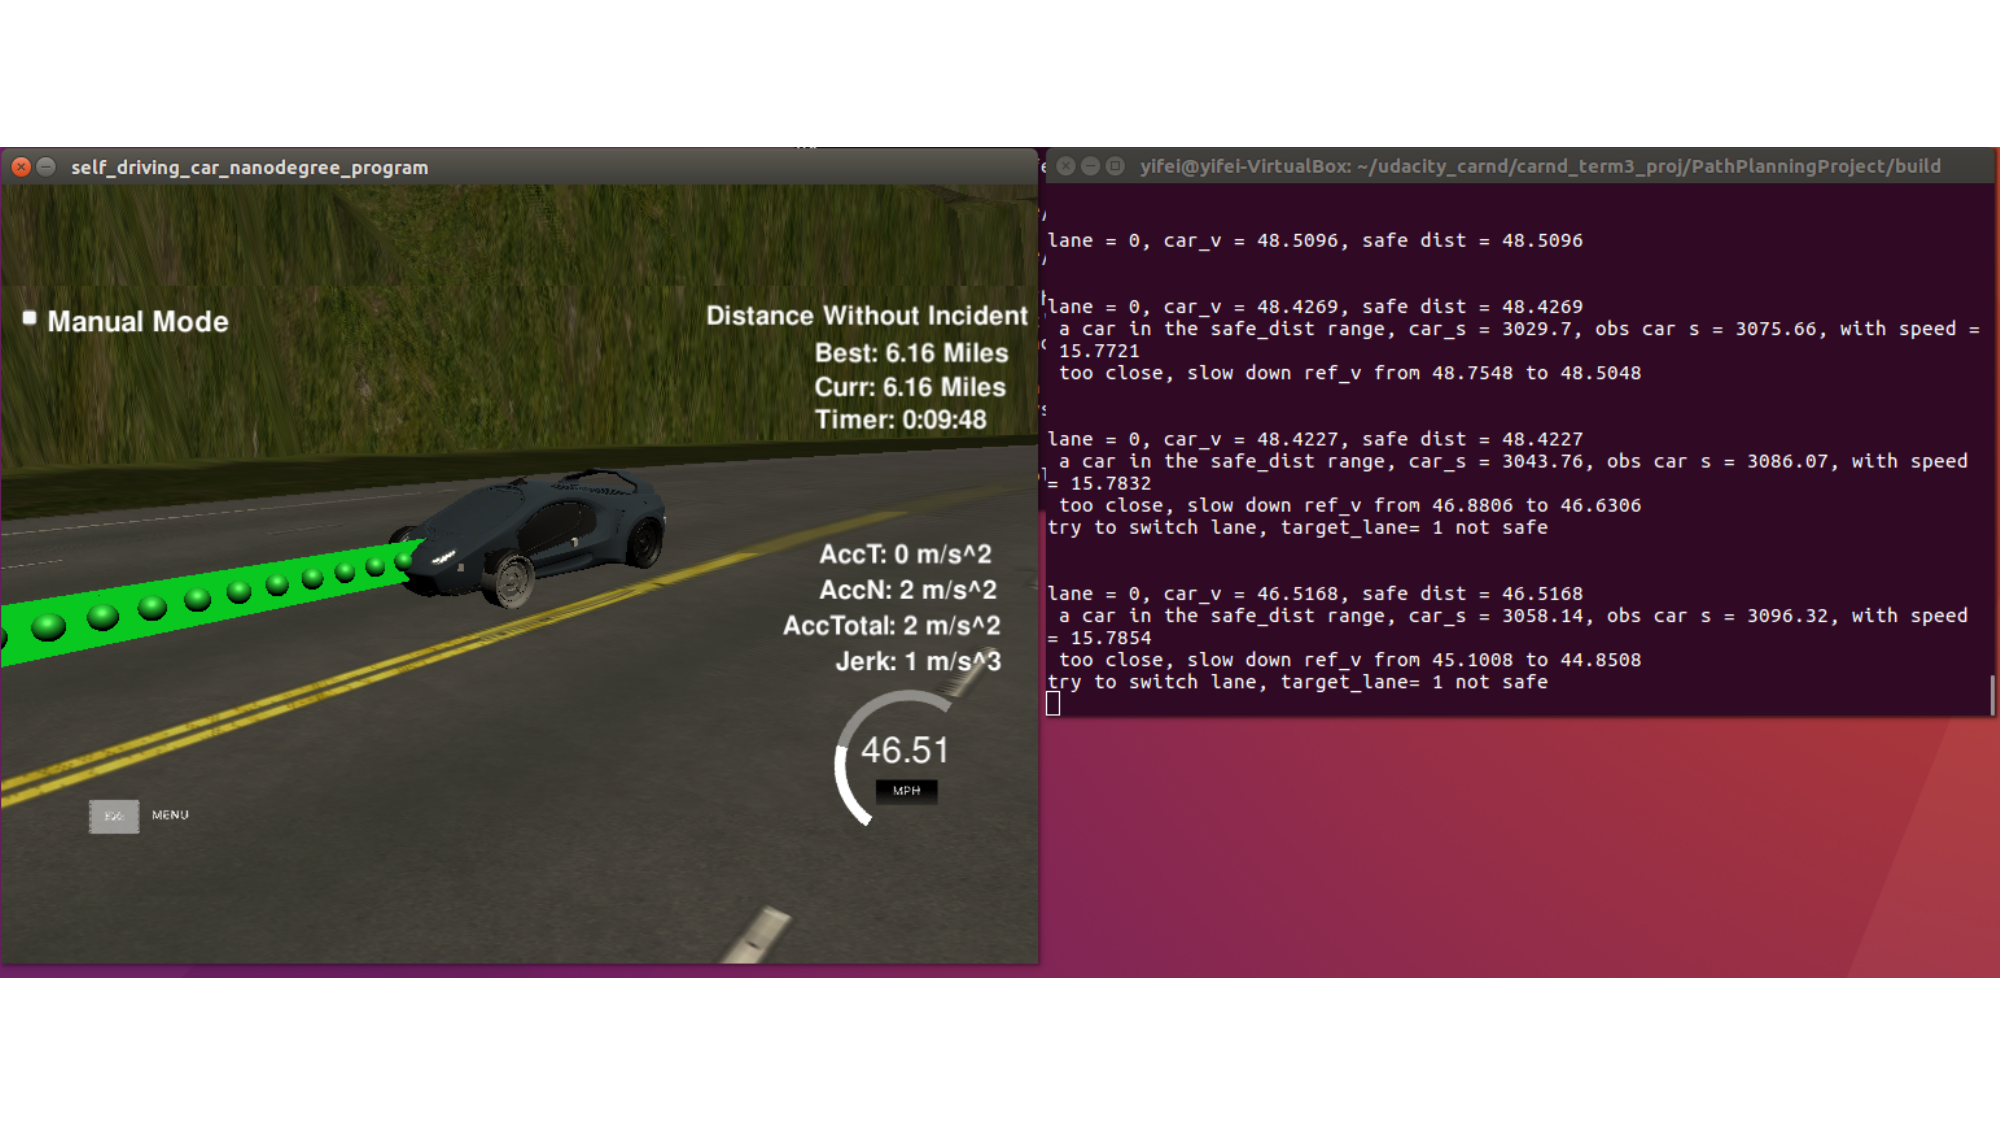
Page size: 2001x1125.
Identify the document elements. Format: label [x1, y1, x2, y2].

picture [0, 147, 2000, 978]
